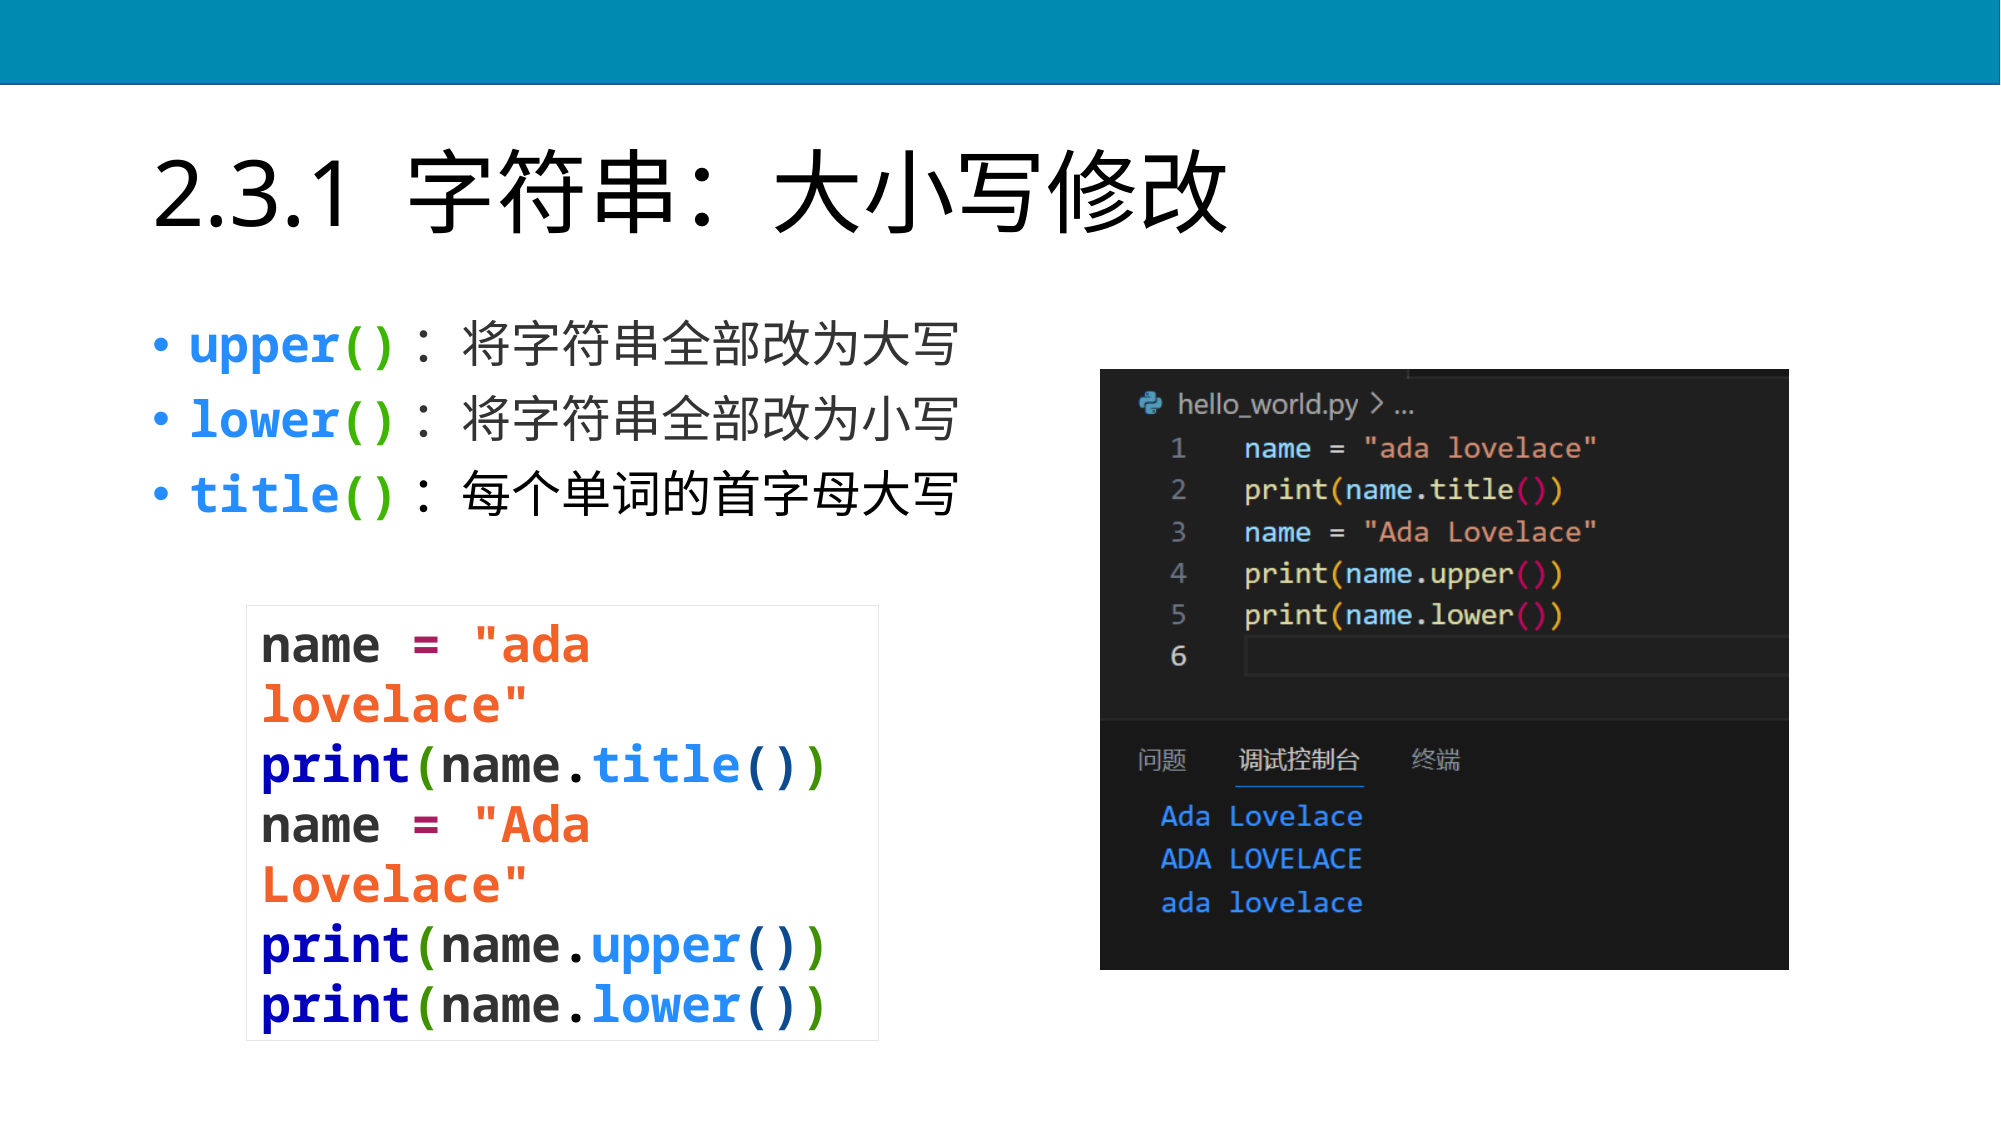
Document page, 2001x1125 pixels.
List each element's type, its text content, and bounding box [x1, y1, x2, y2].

list upper()：将字符串全部改为大写 lower()：将字符串全部改为小写 title()：每个单词的首字母大写 [137, 312, 988, 1027]
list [1100, 369, 1789, 970]
text_box name = "ada lovelace" print(name.title()) name = "Ada Lovelace" print(name.upper()) print(name.lower()) [246, 605, 879, 1041]
title 2.3.1 字符串：大小写修改 [137, 113, 1863, 280]
